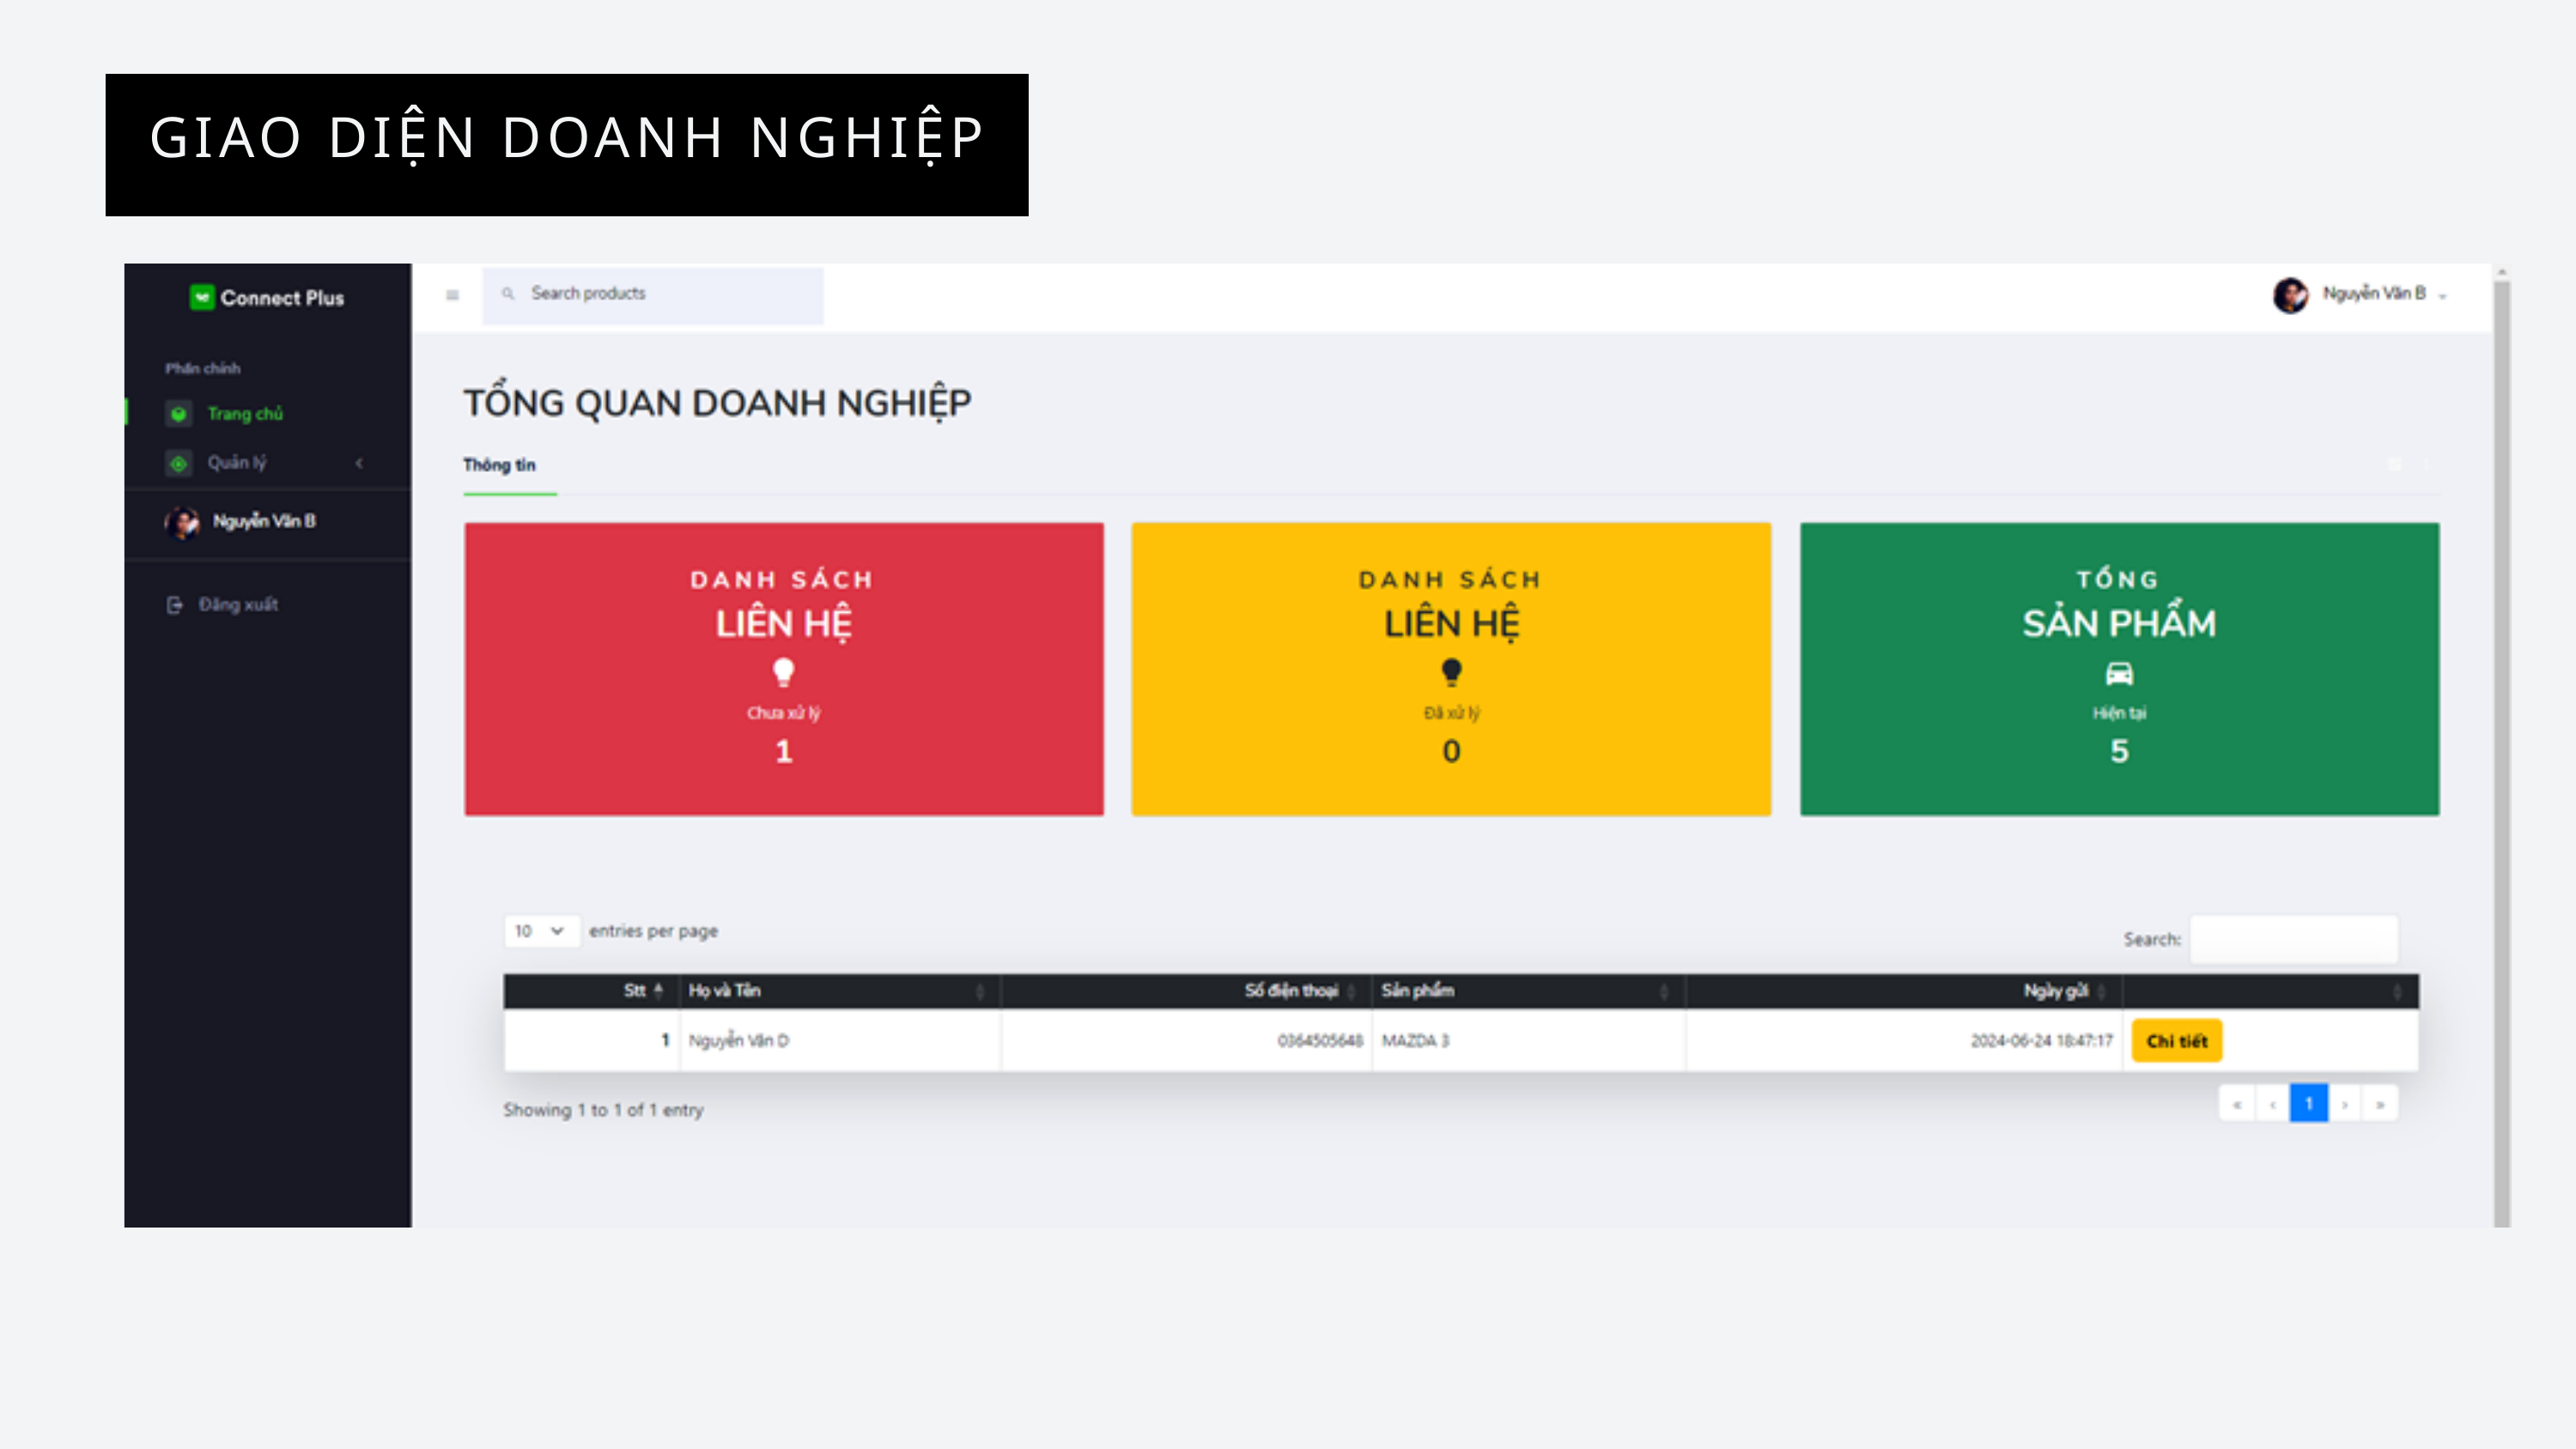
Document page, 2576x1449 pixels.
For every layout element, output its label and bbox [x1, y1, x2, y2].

text_box [124, 264, 2512, 1228]
text_box [105, 74, 1030, 217]
